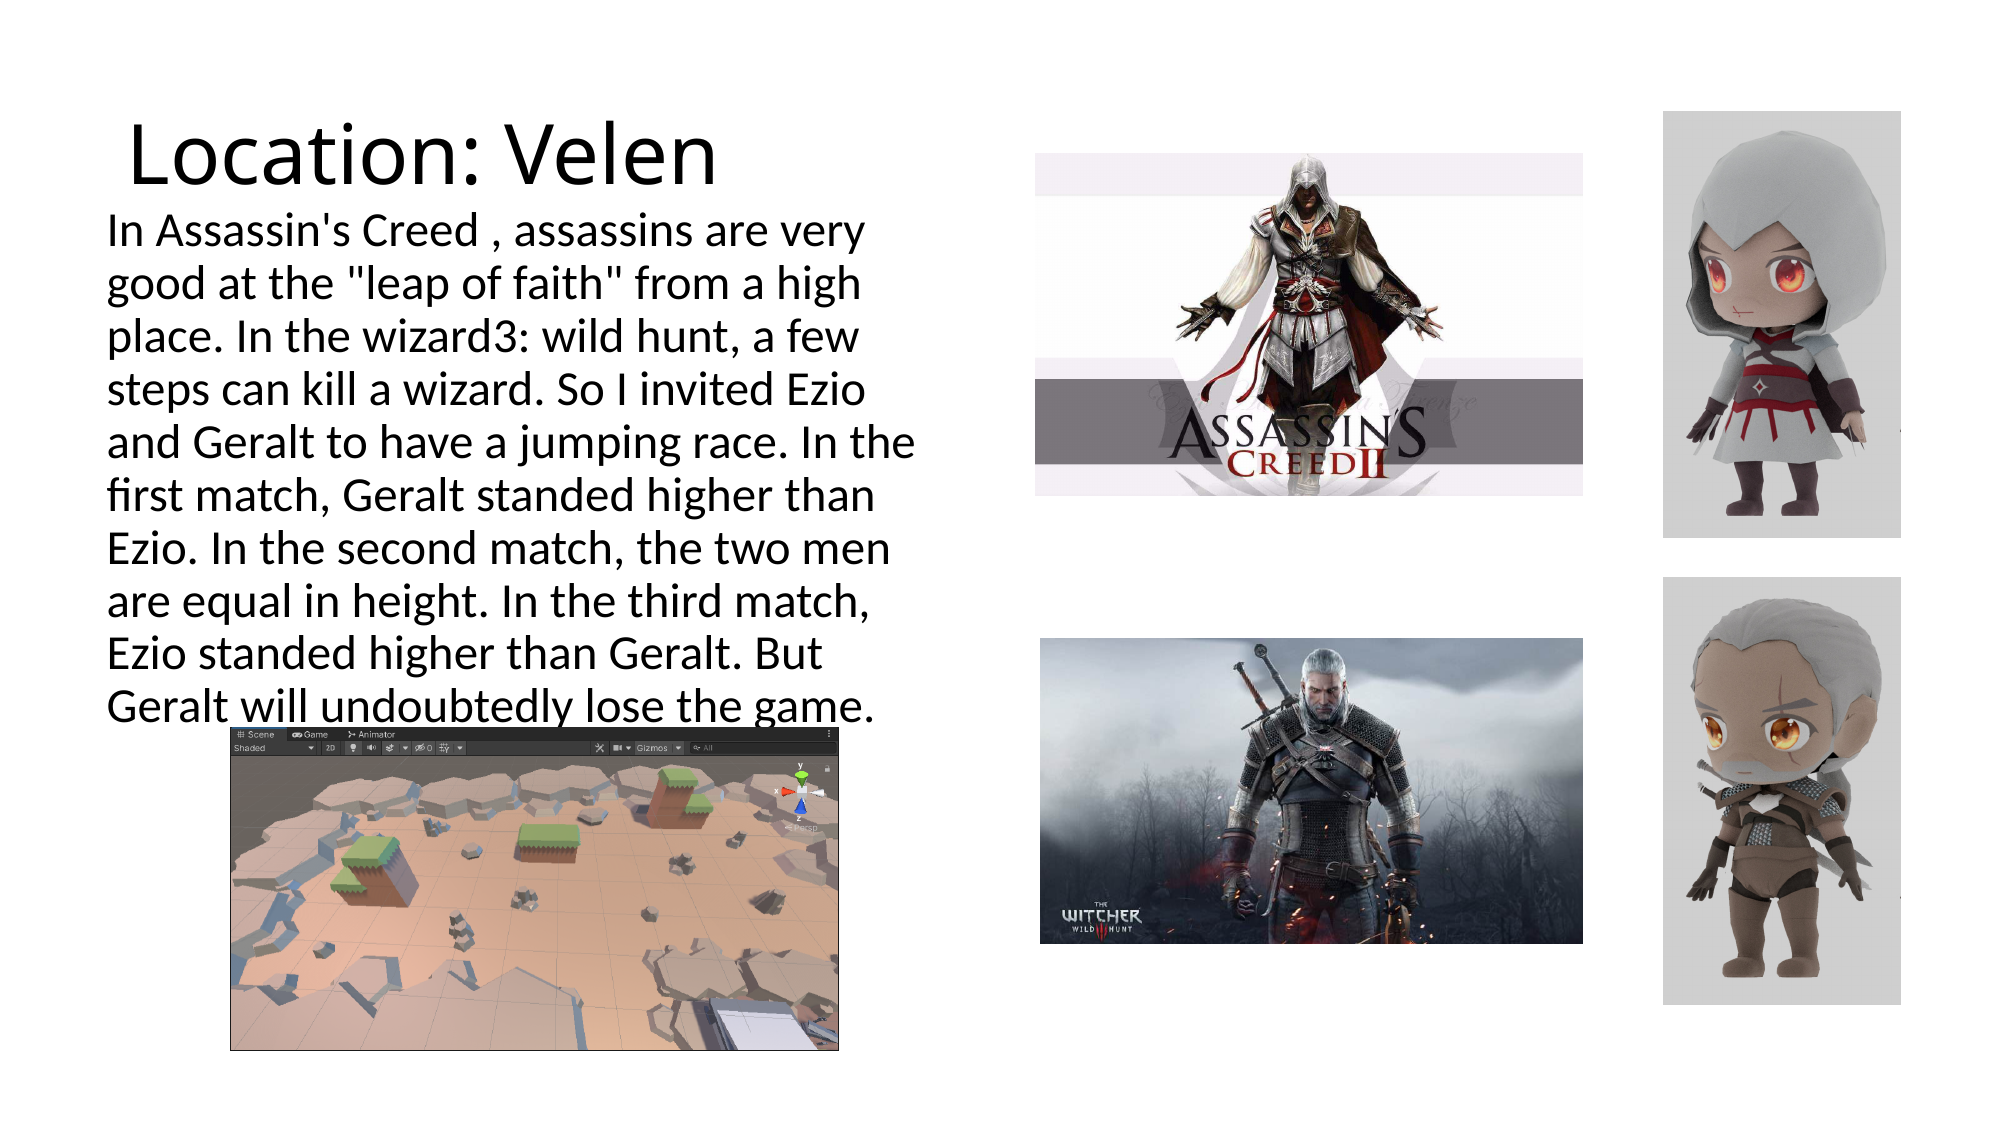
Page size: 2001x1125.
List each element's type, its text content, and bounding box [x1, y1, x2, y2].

picture [1663, 111, 1901, 538]
picture [1035, 153, 1583, 496]
text_box Location: Velen [111, 76, 1837, 238]
picture [1040, 638, 1583, 944]
picture [230, 727, 839, 1051]
picture [1663, 577, 1901, 1005]
text_box In Assassin's Creed , assassins are very good at the "leap of faith" from a high place. In the wizard3: wild hunt, a few steps can kill a wizard. So I invited Ezio and Geralt to have a jumping race. In the first match, Geralt standed higher than Ezio. In the second match, the two men are equal in height. In the third match, Ezio standed higher than Geralt. But Geralt will undoubtedly lose the game. [91, 187, 937, 751]
